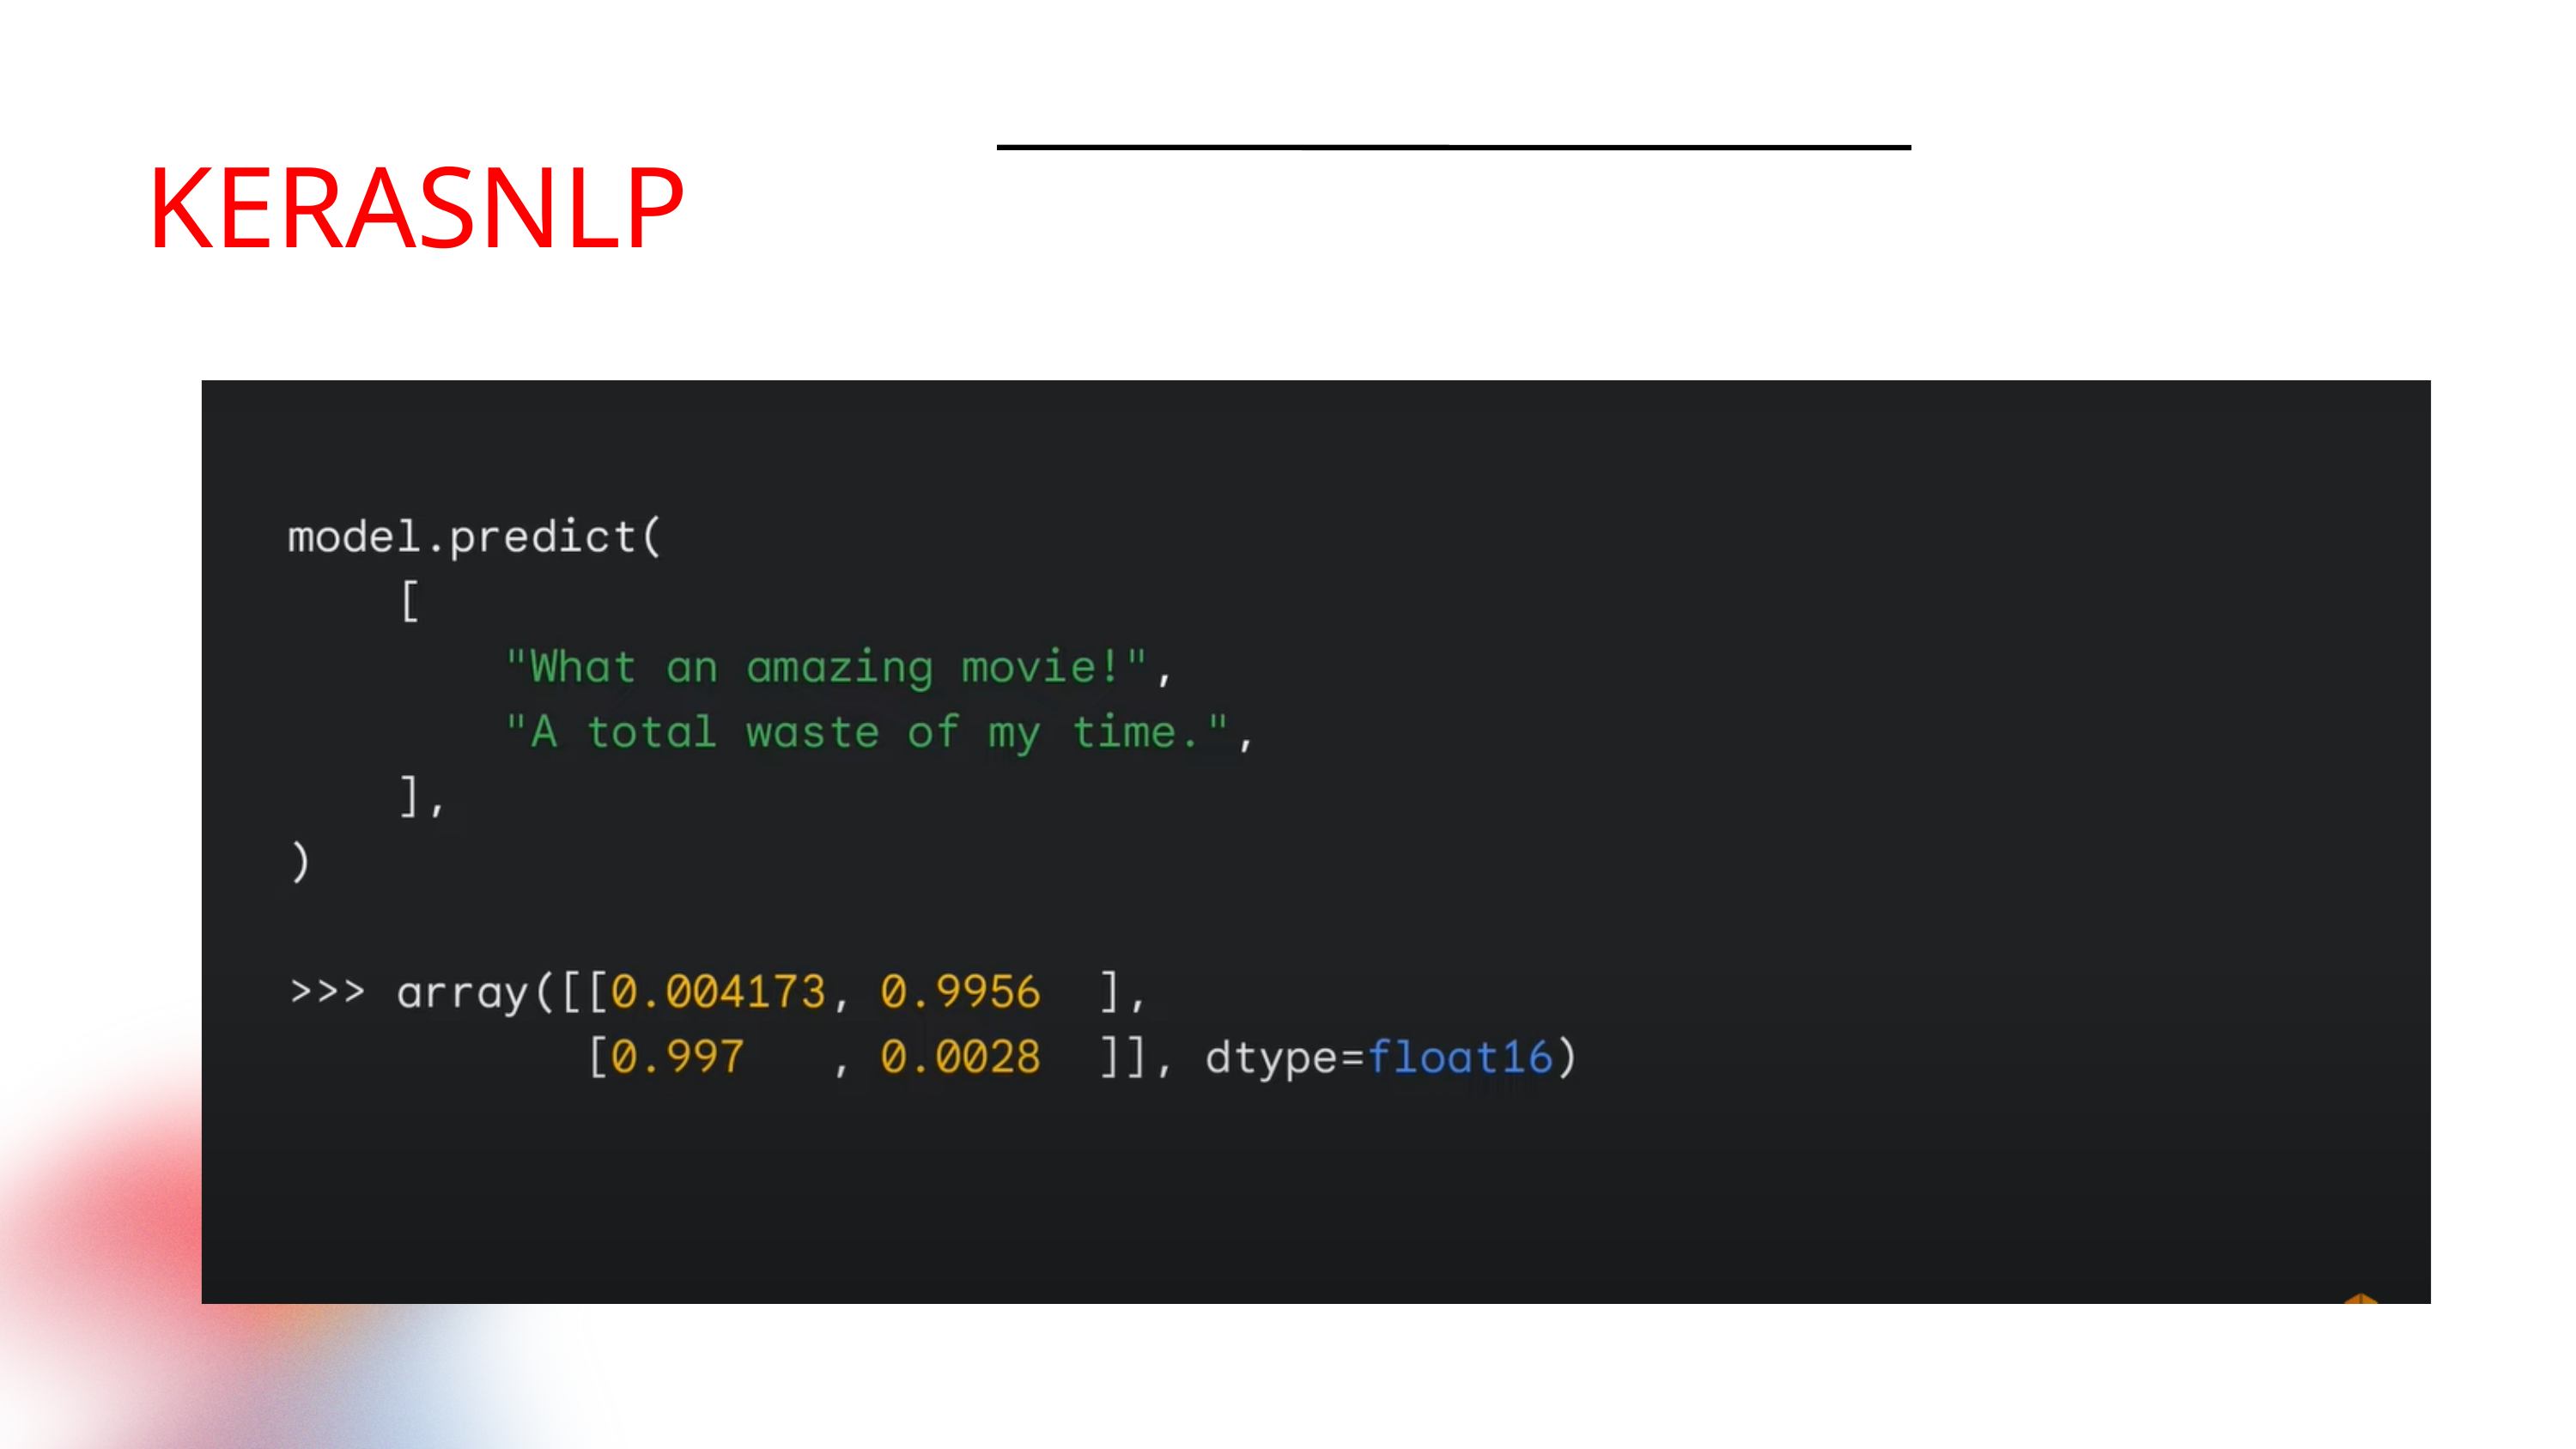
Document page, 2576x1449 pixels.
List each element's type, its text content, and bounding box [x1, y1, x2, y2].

text_box KERASNLP [144, 163, 998, 270]
text_box [0, 784, 844, 1449]
text_box [201, 380, 2432, 1304]
